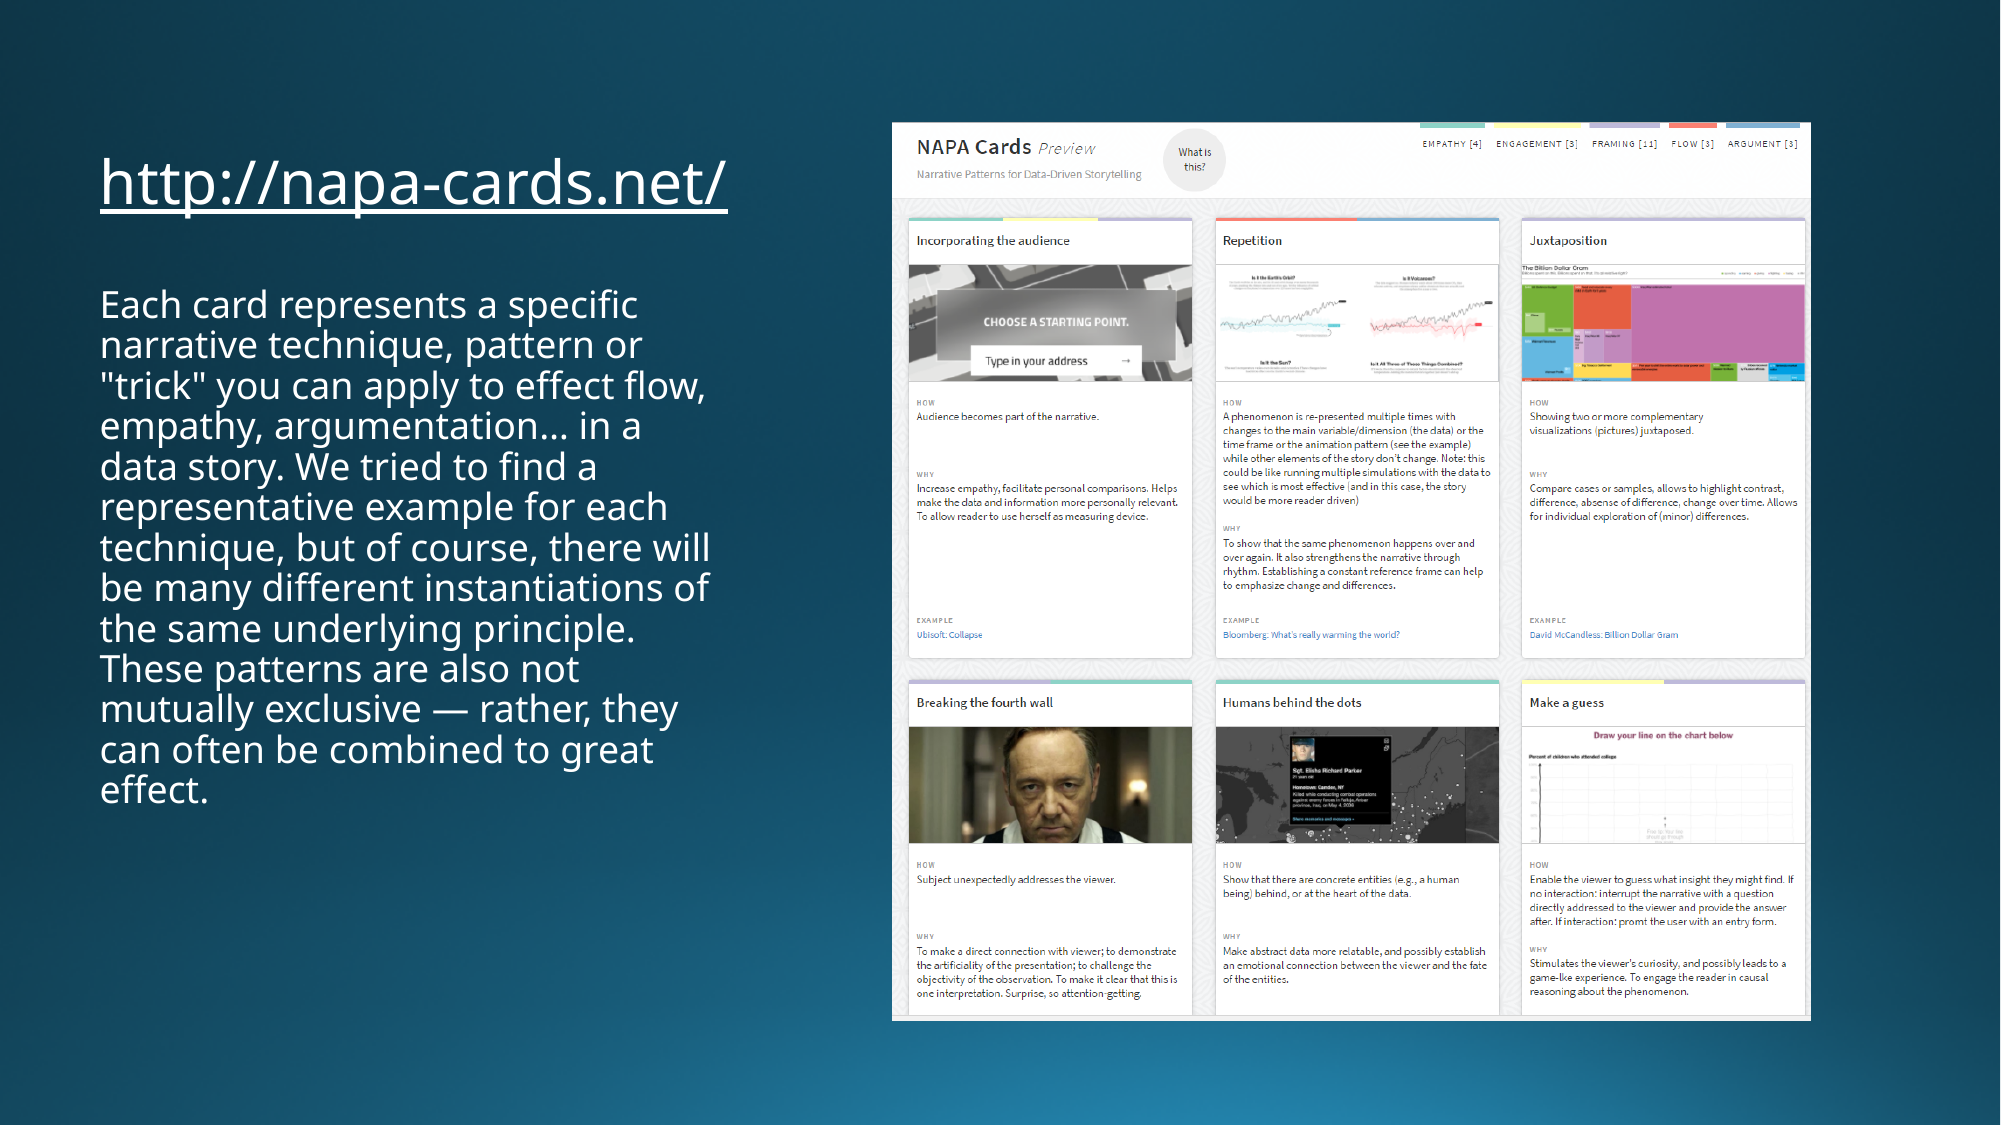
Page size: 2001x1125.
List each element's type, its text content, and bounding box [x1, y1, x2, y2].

picture [0, 0, 2001, 1125]
list Each card represents a specific narrative technique, pattern or "trick" you can apply to effect flow, empathy, argumentation… in a data story. We tried to find a representative example for each technique, but of course, there will be many different instantiations of the same underlying principle. These patterns are also not mutually exclusive — rather, they can often be combined to great effect. [84, 278, 738, 911]
title http://napa-cards.net/ [84, 122, 791, 228]
